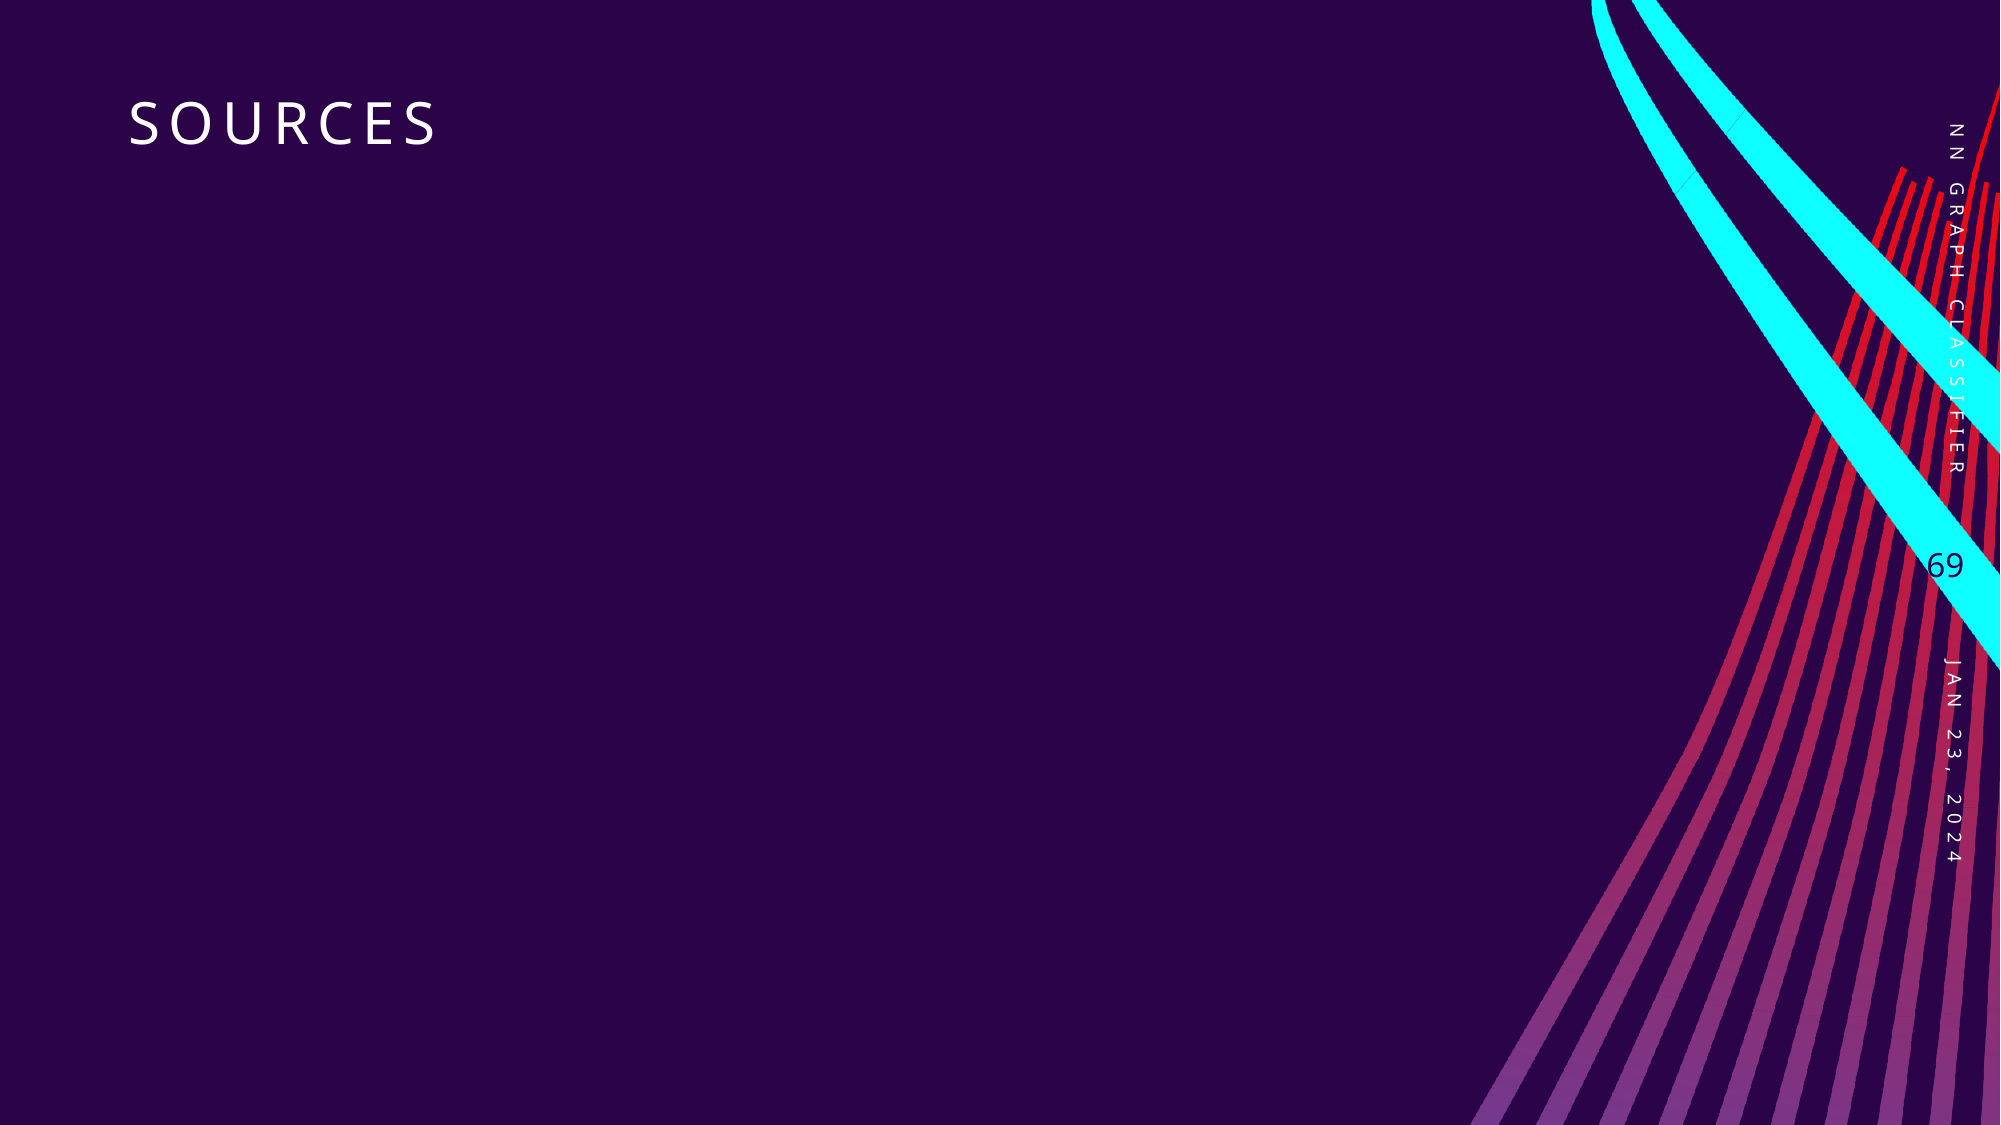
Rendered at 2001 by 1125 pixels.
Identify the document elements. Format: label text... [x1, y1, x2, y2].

slide_number 69 [1889, 519, 1980, 615]
footer NN Graph Classifier [1926, 33, 1987, 489]
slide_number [1925, 645, 1986, 1080]
picture [0, 0, 2000, 1125]
title Sources [113, 86, 1250, 200]
